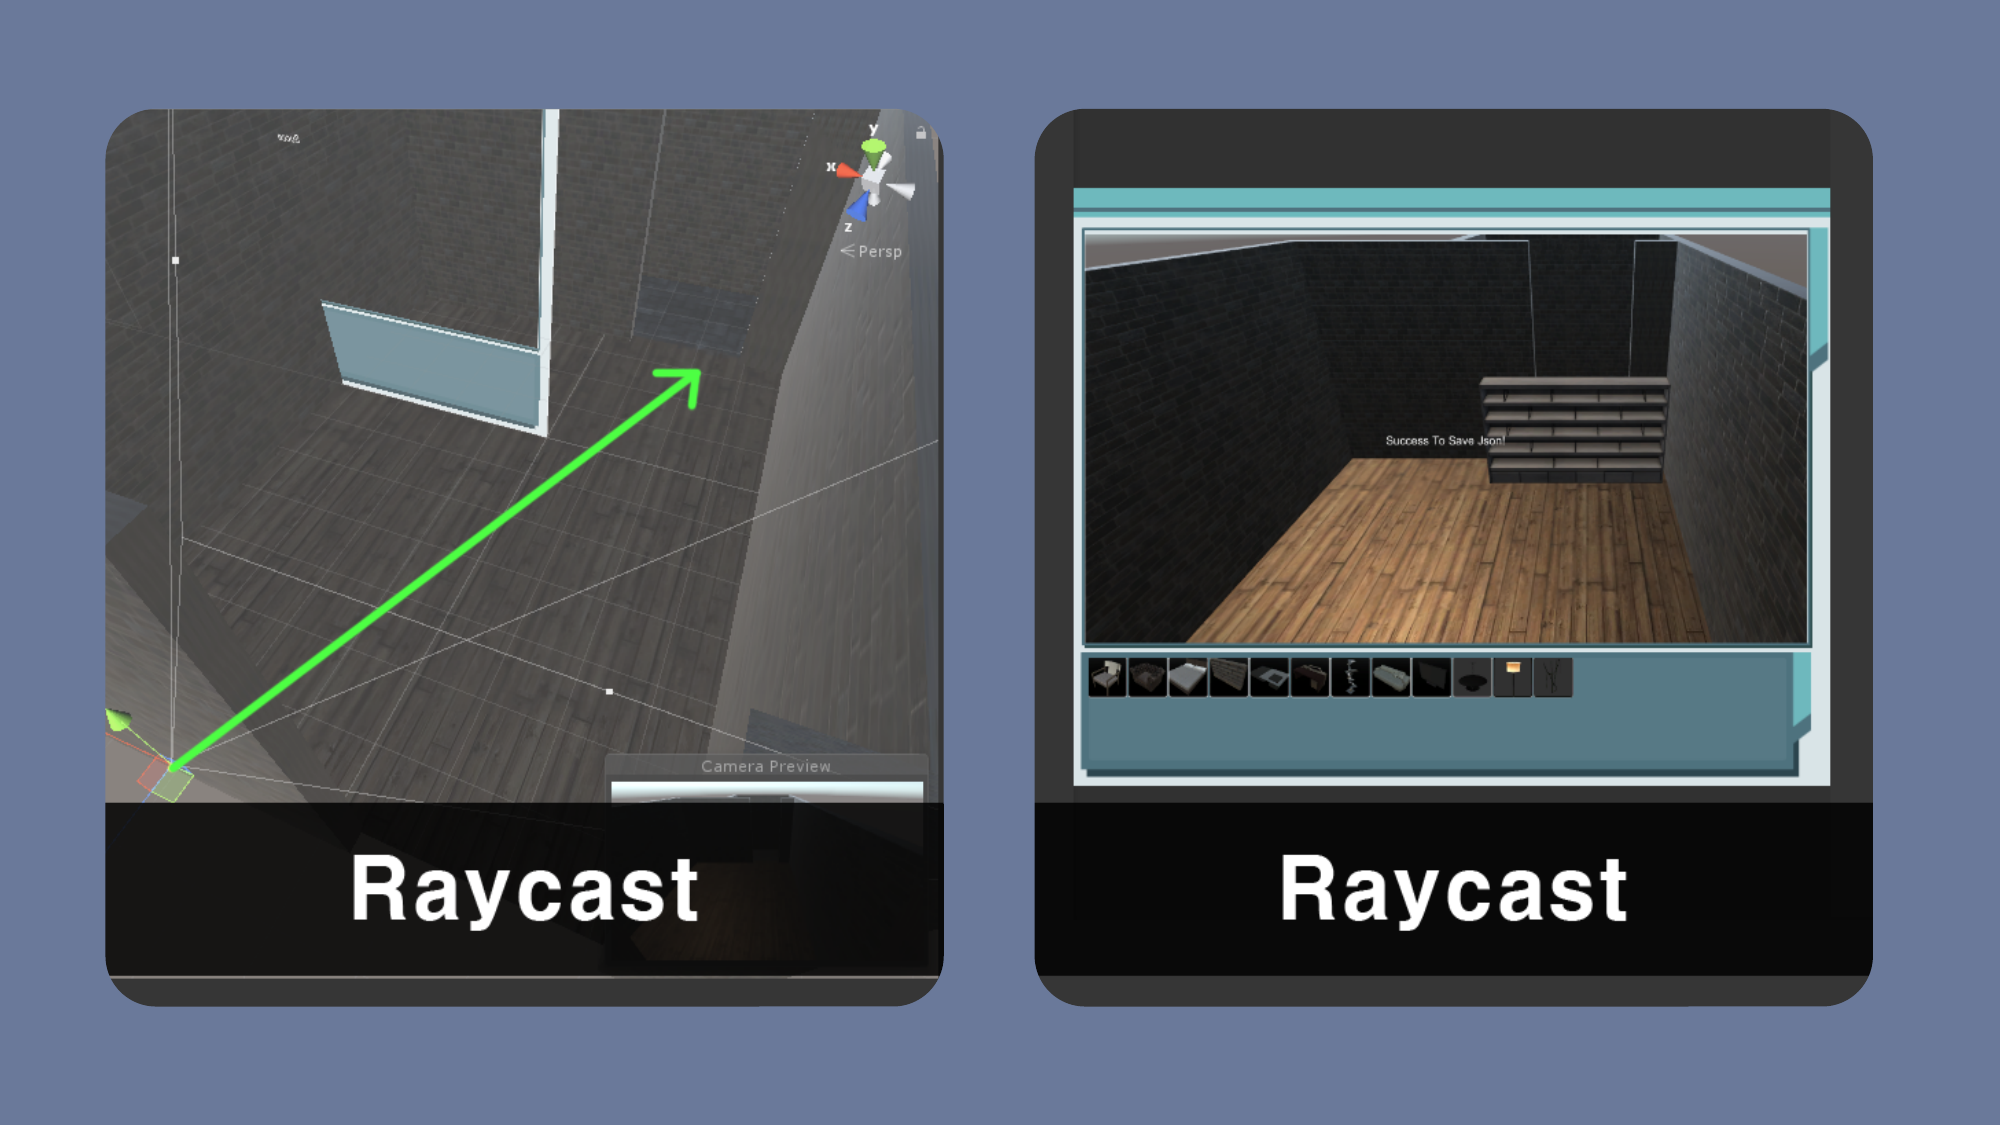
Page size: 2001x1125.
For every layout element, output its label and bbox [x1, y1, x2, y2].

text_box [105, 108, 1873, 1007]
